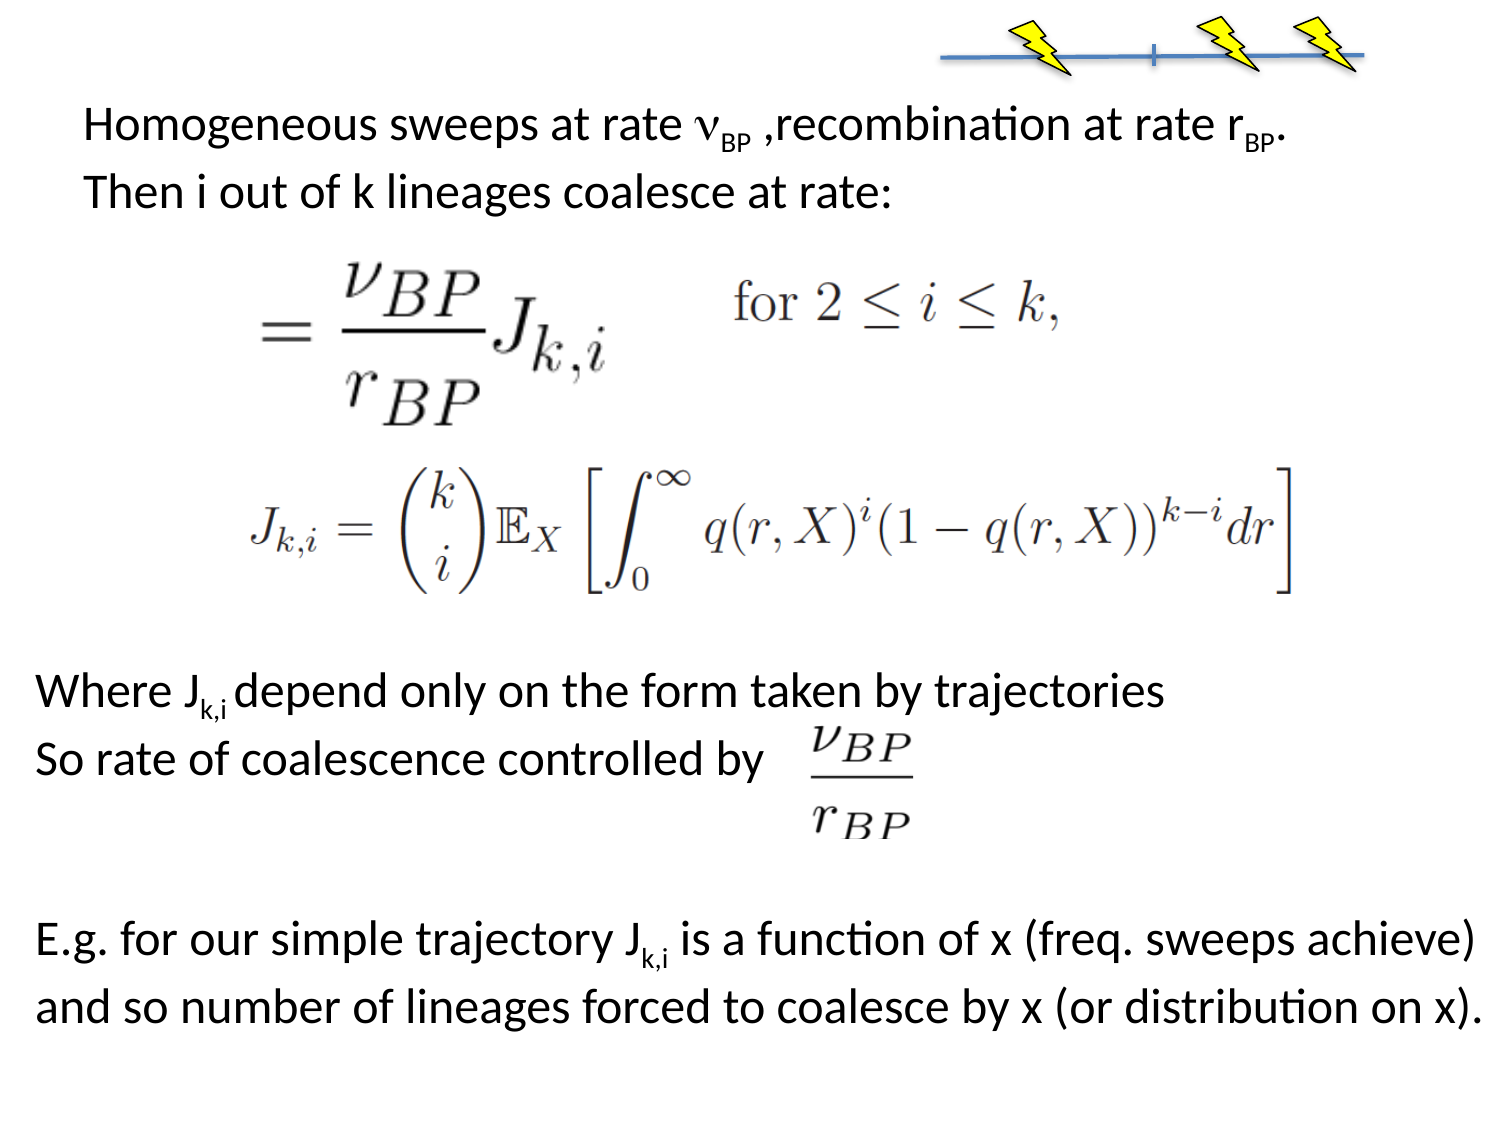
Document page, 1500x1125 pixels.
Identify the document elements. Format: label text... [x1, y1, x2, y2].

text_box Where Jk,i depend only on the form taken by trajectories So rate of coalescence controlled by E.g. for our simple trajectory Jk,i is a function of x (freq. sweeps achieve) and so number of lineages forced to coalesce by x (or distribution on x). [20, 649, 1500, 1042]
picture [810, 725, 914, 840]
picture [232, 237, 605, 430]
text_box [1008, 20, 1058, 53]
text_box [940, 54, 1149, 58]
text_box [1343, 66, 1357, 73]
picture [699, 259, 1072, 348]
picture [232, 450, 1305, 608]
text_box Homogeneous sweeps at rate nBP ,recombination at rate rBP. Then i out of k lineages coalesce at rate: [68, 82, 1314, 294]
text_box [1196, 15, 1246, 53]
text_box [1159, 54, 1365, 58]
text_box [1247, 66, 1260, 72]
text_box [1050, 66, 1072, 76]
text_box [1293, 16, 1343, 53]
